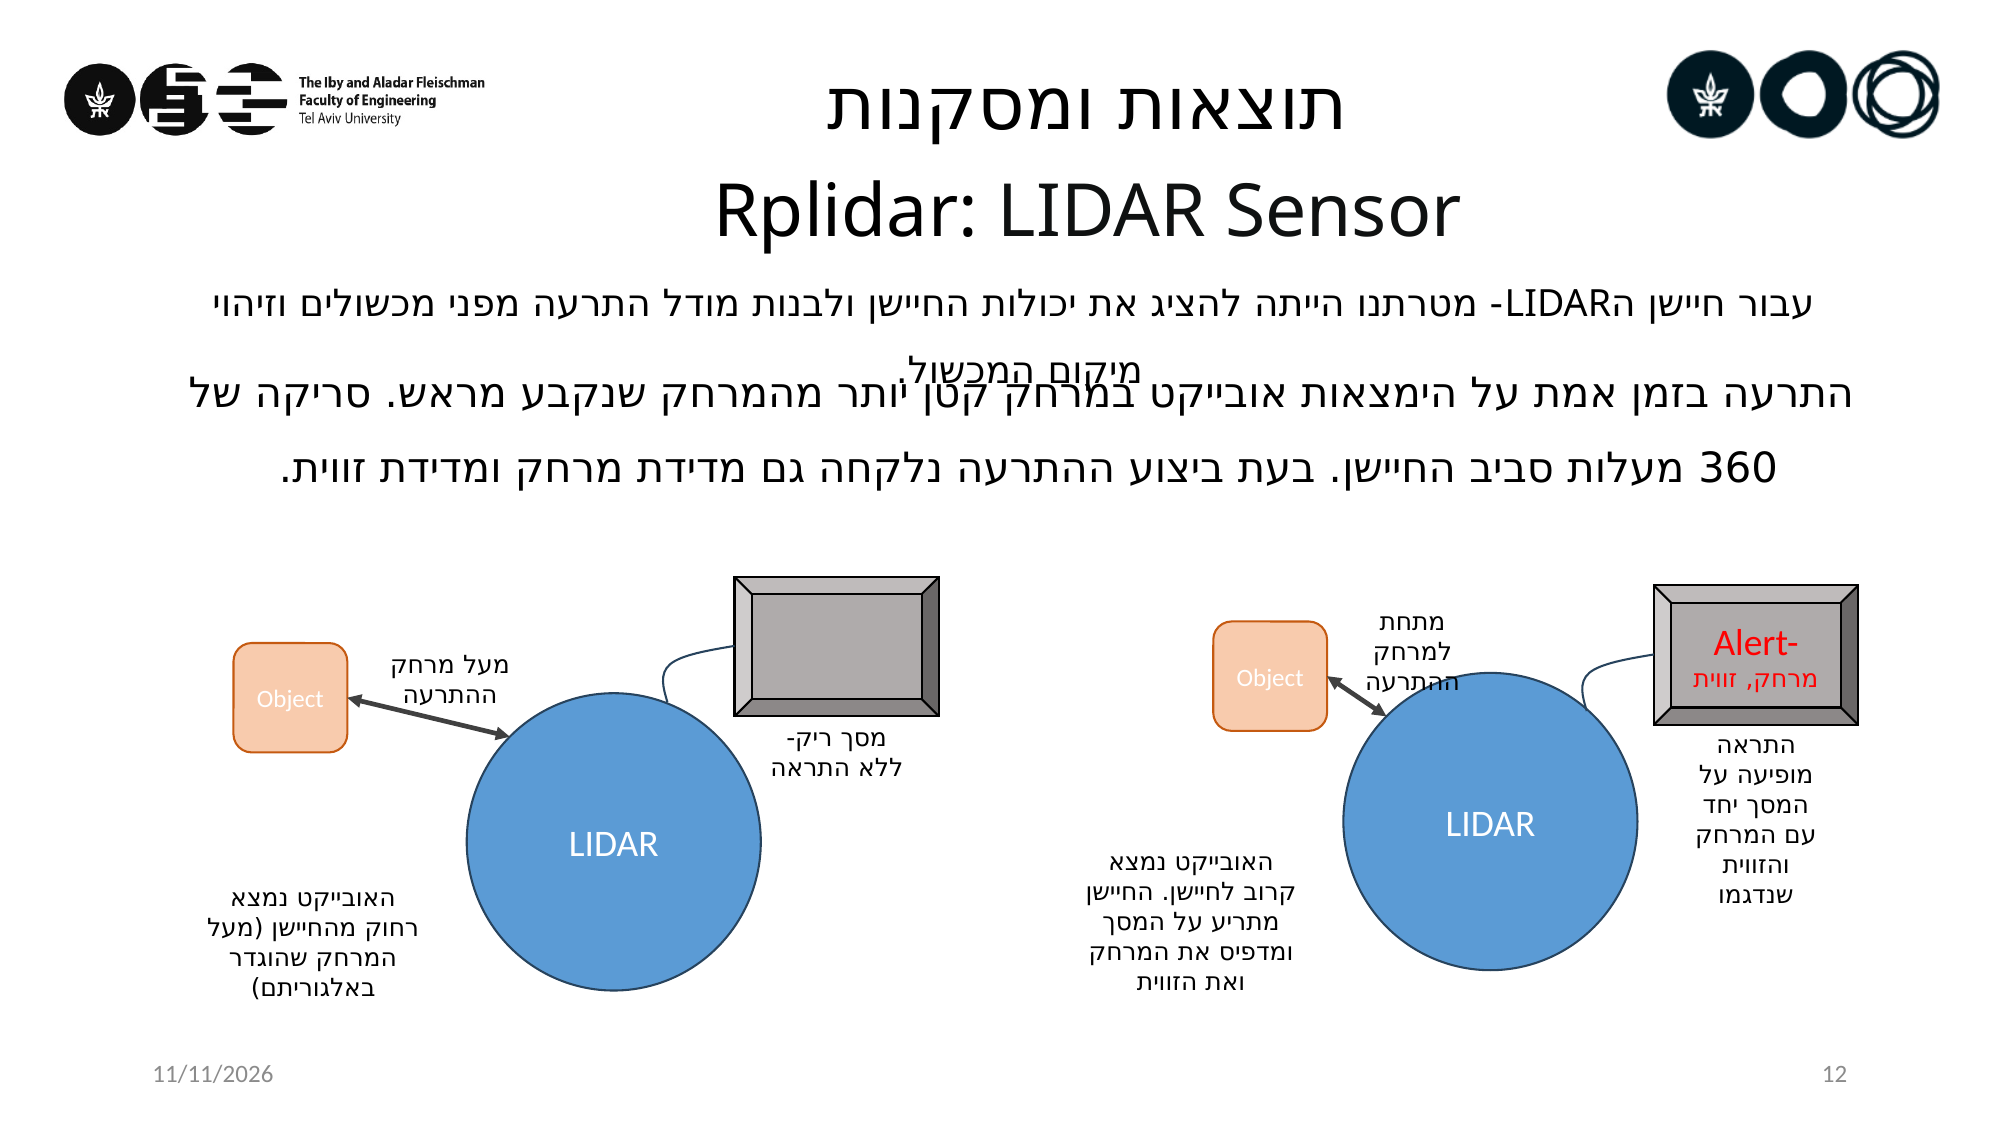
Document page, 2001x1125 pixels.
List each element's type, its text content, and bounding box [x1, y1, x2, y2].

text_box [192, 576, 940, 991]
picture [43, 44, 524, 155]
text_box התרעה בזמן אמת על הימצאות אובייקט במרחק קטן יותר מהמרחק שנקבע מראש. סריקה של 360 מעלות סביב החיישן. בעת ביצוע ההתרעה נלקחה גם מדידת מרחק ומדידת זווית. [170, 333, 1948, 499]
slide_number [137, 1042, 588, 1103]
title תוצאות ומסקנות [537, 58, 1638, 153]
text_box עבור חיישן הLIDAR- מטרתנו הייתה להציג את יכולות החיישן ולבנות מודל התרעה מפני מכשולים וזיהוי מיקום המכשול. [147, 249, 1880, 399]
slide_number 12 [1412, 1042, 1863, 1103]
picture [1665, 39, 1957, 145]
text_box Rplidar: LIDAR Sensor [537, 165, 1638, 249]
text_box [1069, 585, 1859, 975]
